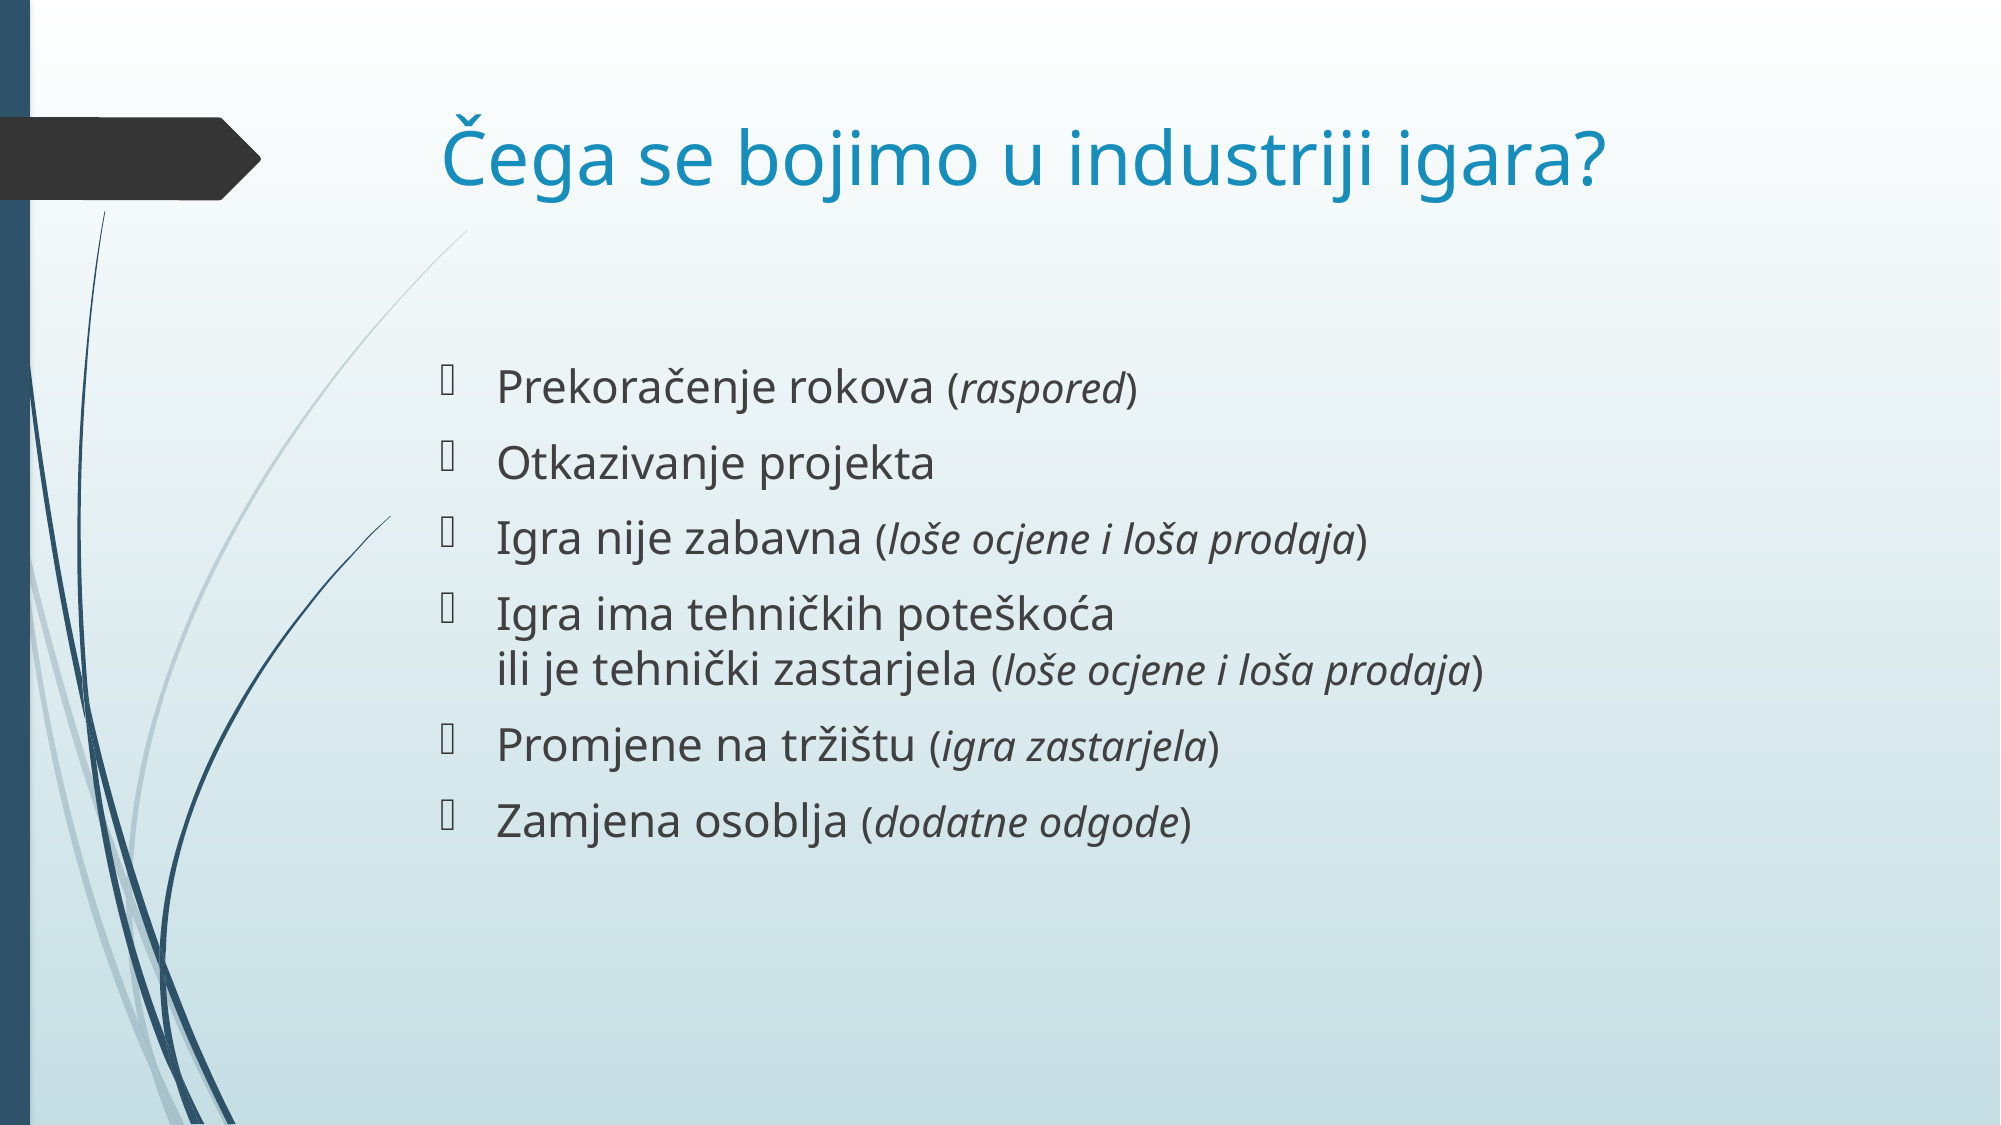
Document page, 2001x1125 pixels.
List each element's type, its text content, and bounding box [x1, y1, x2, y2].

title Čega se bojimo u industriji igara? [425, 102, 1888, 313]
list Prekoračenje rokova (raspored) Otkazivanje projekta Igra nije zabavna (loše ocjene i loša prodaja) Igra ima tehničkih poteškoća ili je tehnički zastarjela (loše ocjene i loša prodaja) Promjene na tržištu (igra zastarjela) Zamjena osoblja (dodatne odgode) [424, 350, 1888, 970]
